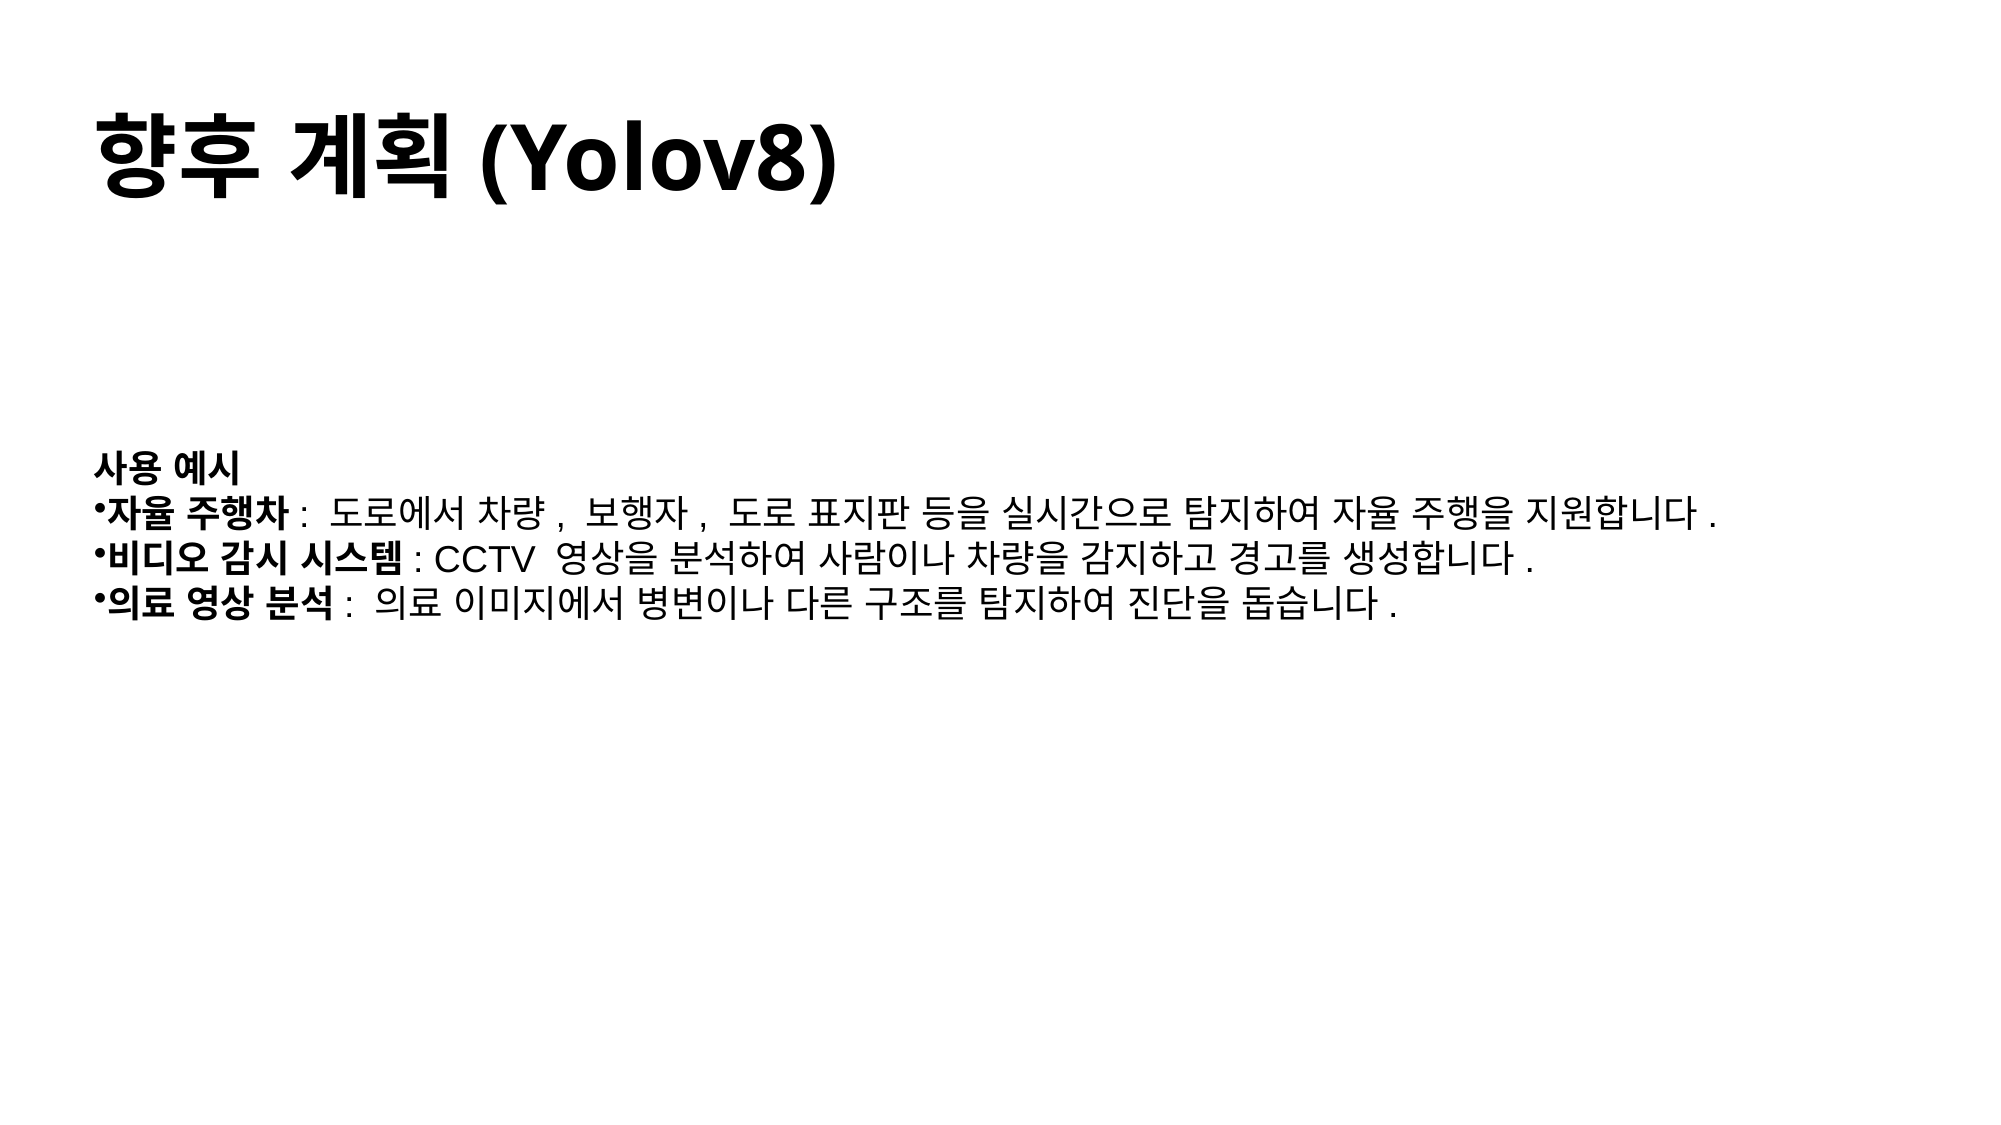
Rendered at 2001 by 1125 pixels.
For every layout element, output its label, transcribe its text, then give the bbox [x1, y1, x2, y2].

title 향후 계획(Yolov8) [79, 52, 1804, 270]
text_box 사용 예시 자율 주행차: 도로에서 차량, 보행자, 도로 표지판 등을 실시간으로 탐지하여 자율 주행을 지원합니다. 비디오 감시 시스템: CCTV 영상을 분석하여 사람이나 차량을 감지하고 경고를 생성합니다. 의료 영상 분석: 의료 이미지에서 병변이나 다른 구조를 탐지하여 진단을 돕습니다. [78, 437, 1883, 633]
